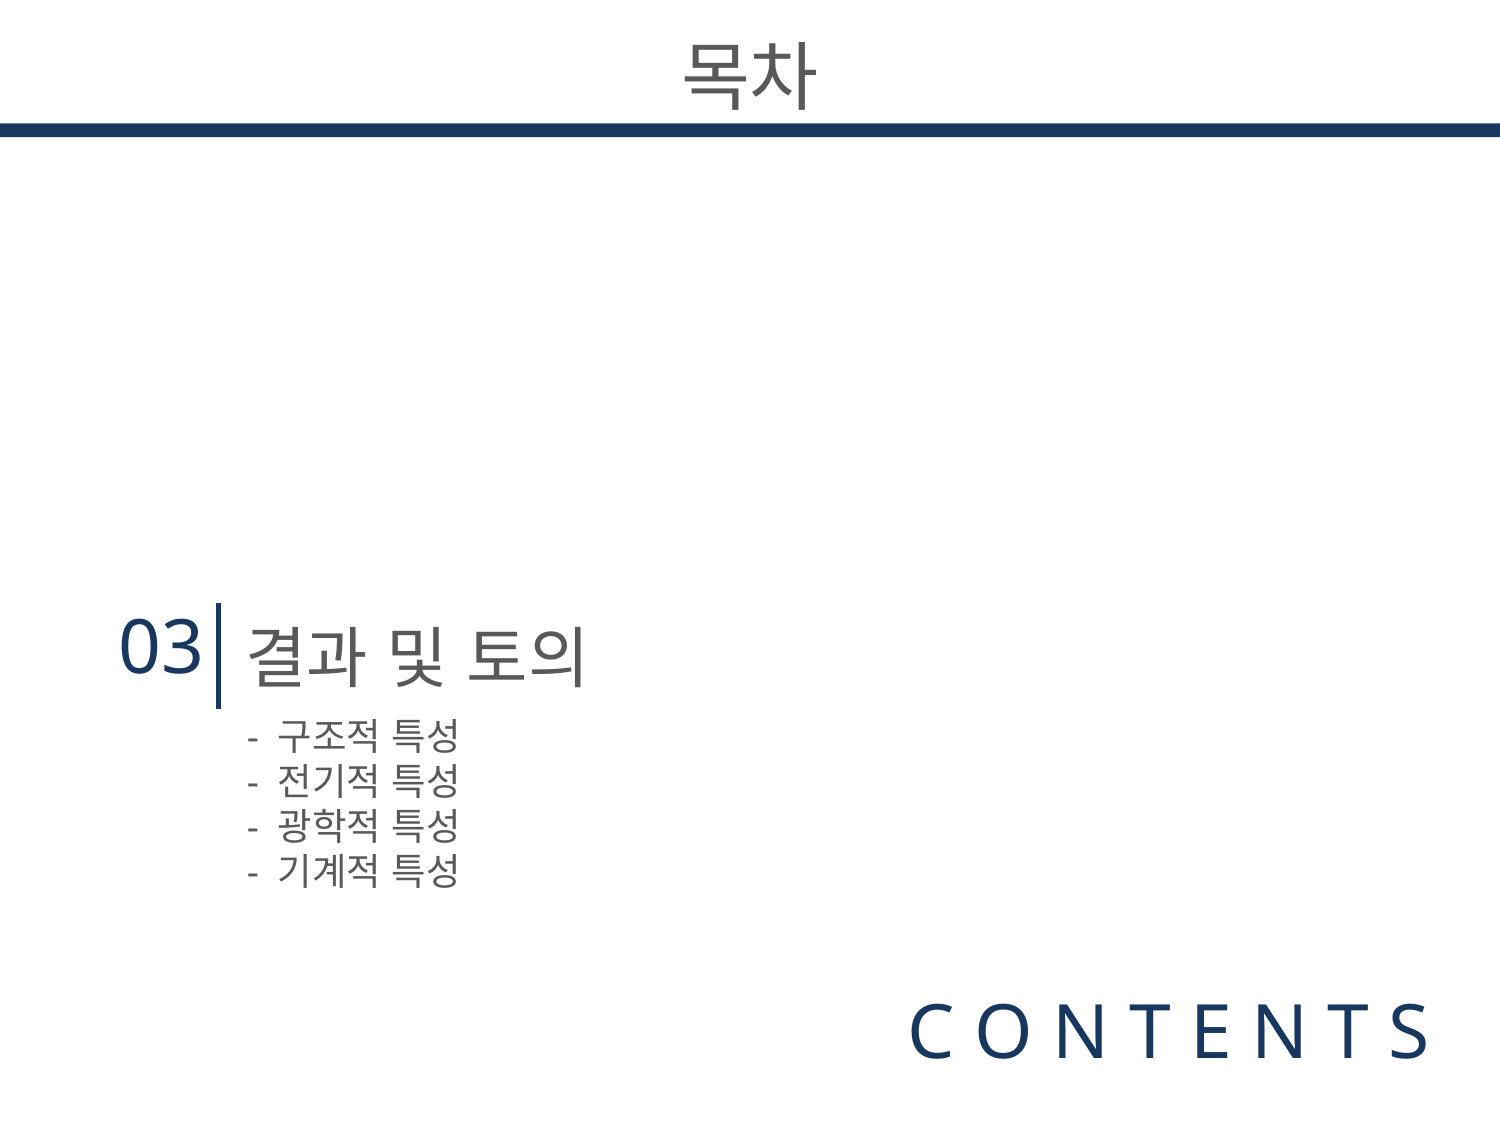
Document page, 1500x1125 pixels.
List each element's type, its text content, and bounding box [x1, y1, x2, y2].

text_box - 구조적 특성 - 전기적 특성 - 광학적 특성 - 기계적 특성 [232, 705, 476, 901]
text_box 목차 [375, 22, 1126, 127]
text_box 결과 및 토의 [230, 608, 762, 703]
text_box [0, 121, 1500, 139]
text_box 03 [88, 590, 234, 696]
text_box C O N T E N T S [868, 975, 1471, 1081]
